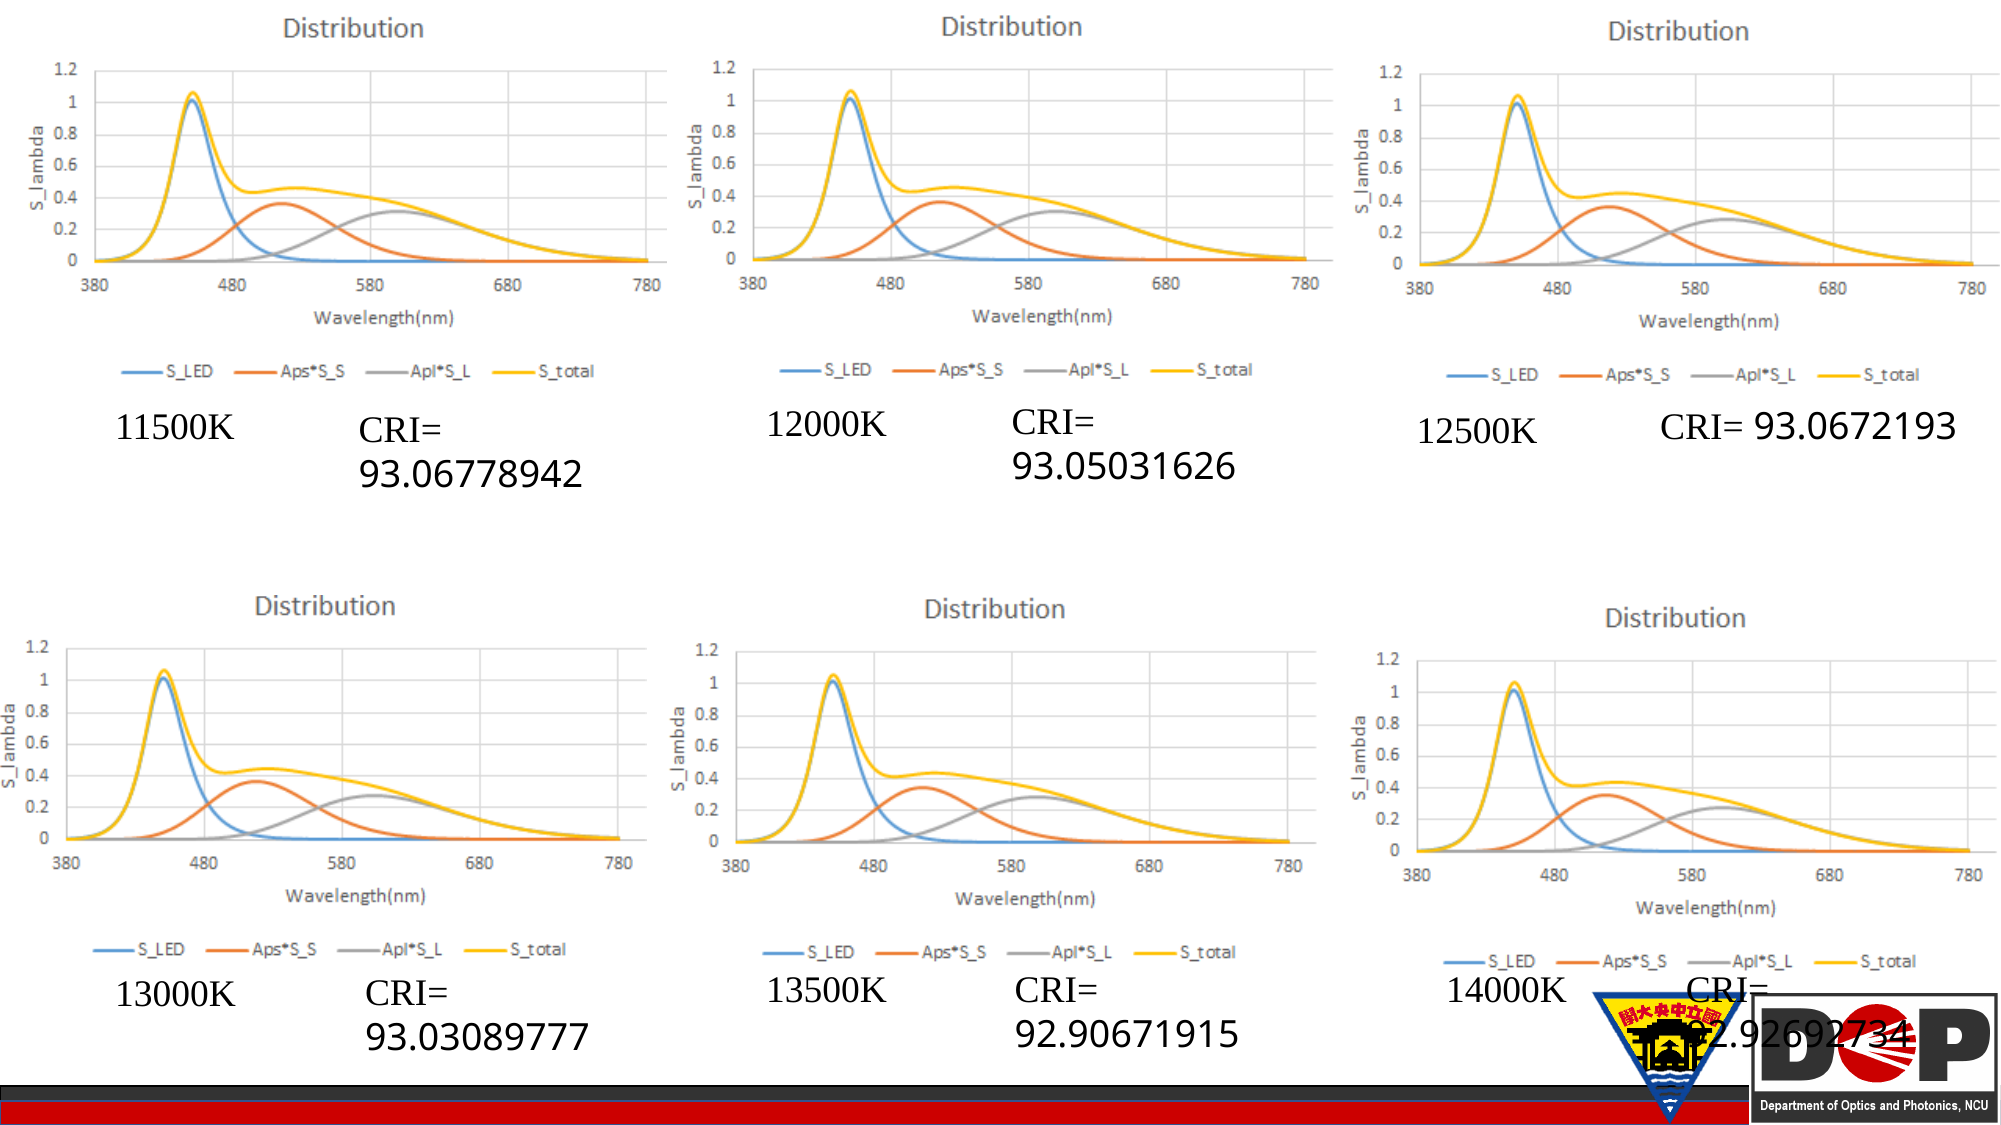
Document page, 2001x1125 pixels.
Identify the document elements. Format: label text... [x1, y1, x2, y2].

text_box CRI= 93.0672193 [1645, 394, 1979, 500]
text_box 12000K [751, 391, 912, 452]
text_box 13000K [100, 965, 261, 1021]
text_box CRI= 92.90671915 [999, 971, 1321, 1063]
text_box 12500K [1401, 398, 1562, 459]
text_box CRI= 93.03089777 [350, 960, 688, 1065]
text_box 14000K [1431, 977, 1592, 1018]
picture [0, 595, 647, 965]
text_box 11500K [100, 394, 261, 455]
text_box CRI= 92.92692734 [1671, 977, 1992, 1063]
picture [18, 8, 2000, 392]
text_box CRI= 93.06778942 [343, 397, 668, 503]
picture [667, 595, 2000, 1125]
text_box 13500K [751, 971, 912, 1018]
text_box CRI= 93.05031626 [996, 390, 1321, 495]
